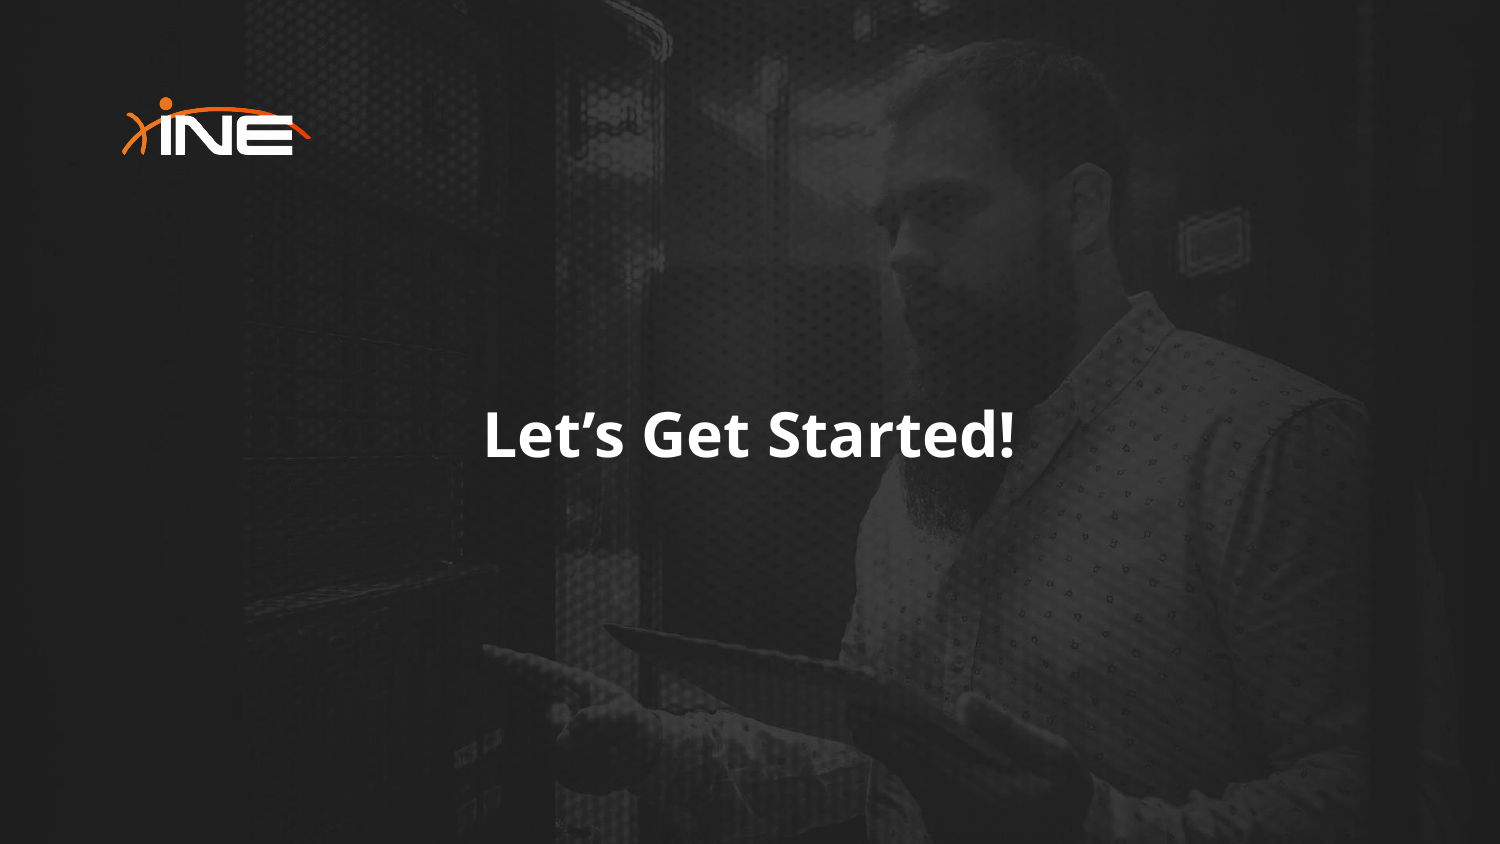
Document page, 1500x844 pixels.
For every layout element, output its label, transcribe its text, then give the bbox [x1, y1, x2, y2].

picture [0, 0, 1500, 844]
title Let’s Get Started! [363, 359, 1137, 485]
